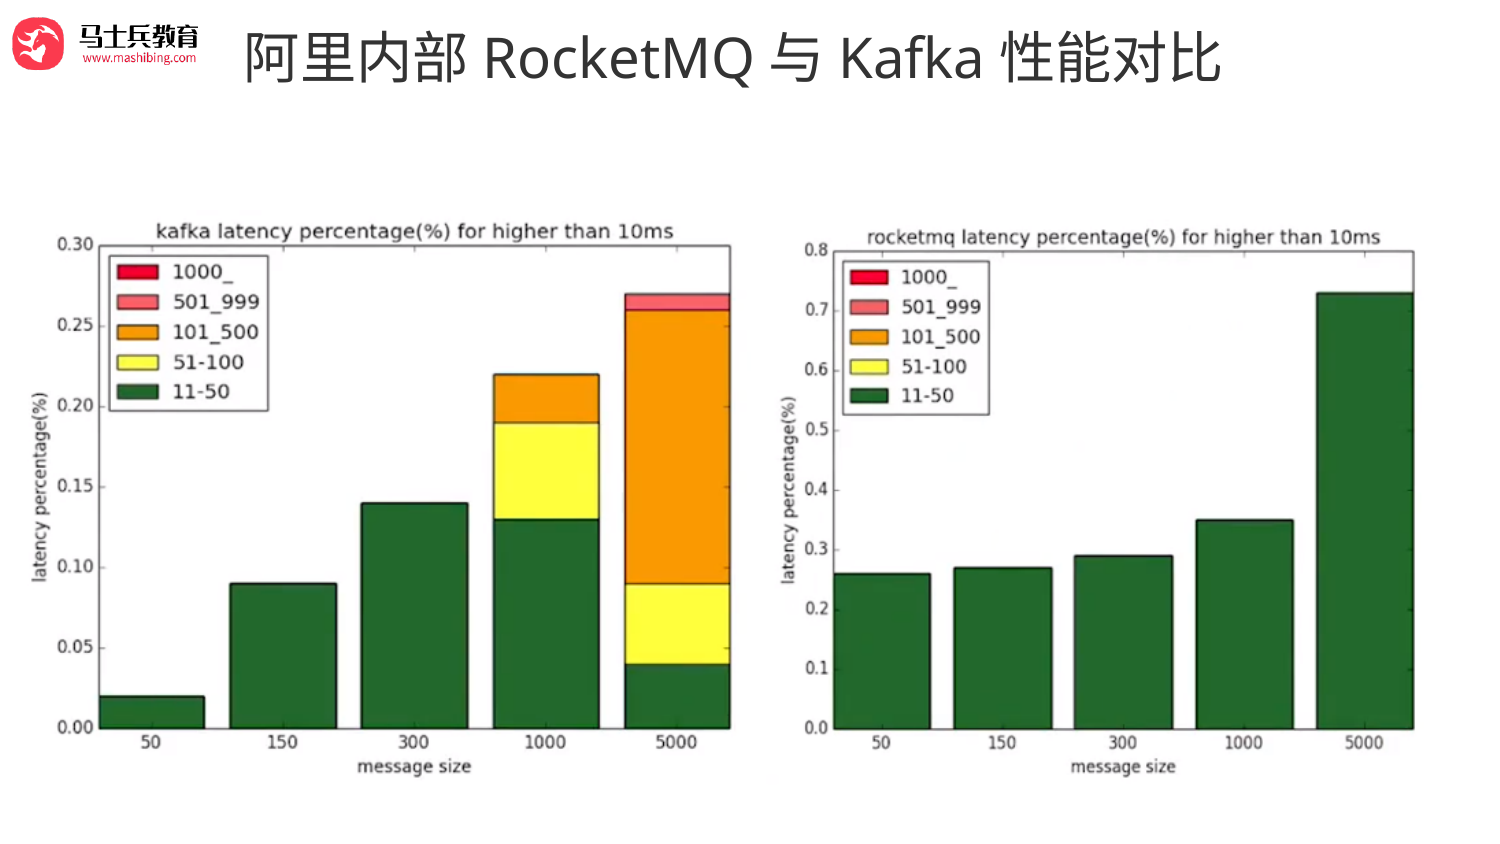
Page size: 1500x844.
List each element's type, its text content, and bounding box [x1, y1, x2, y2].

picture [11, 16, 198, 71]
text_box 阿里内部RocketMQ与Kafka性能对比 [229, 0, 1335, 112]
picture [11, 157, 1452, 816]
